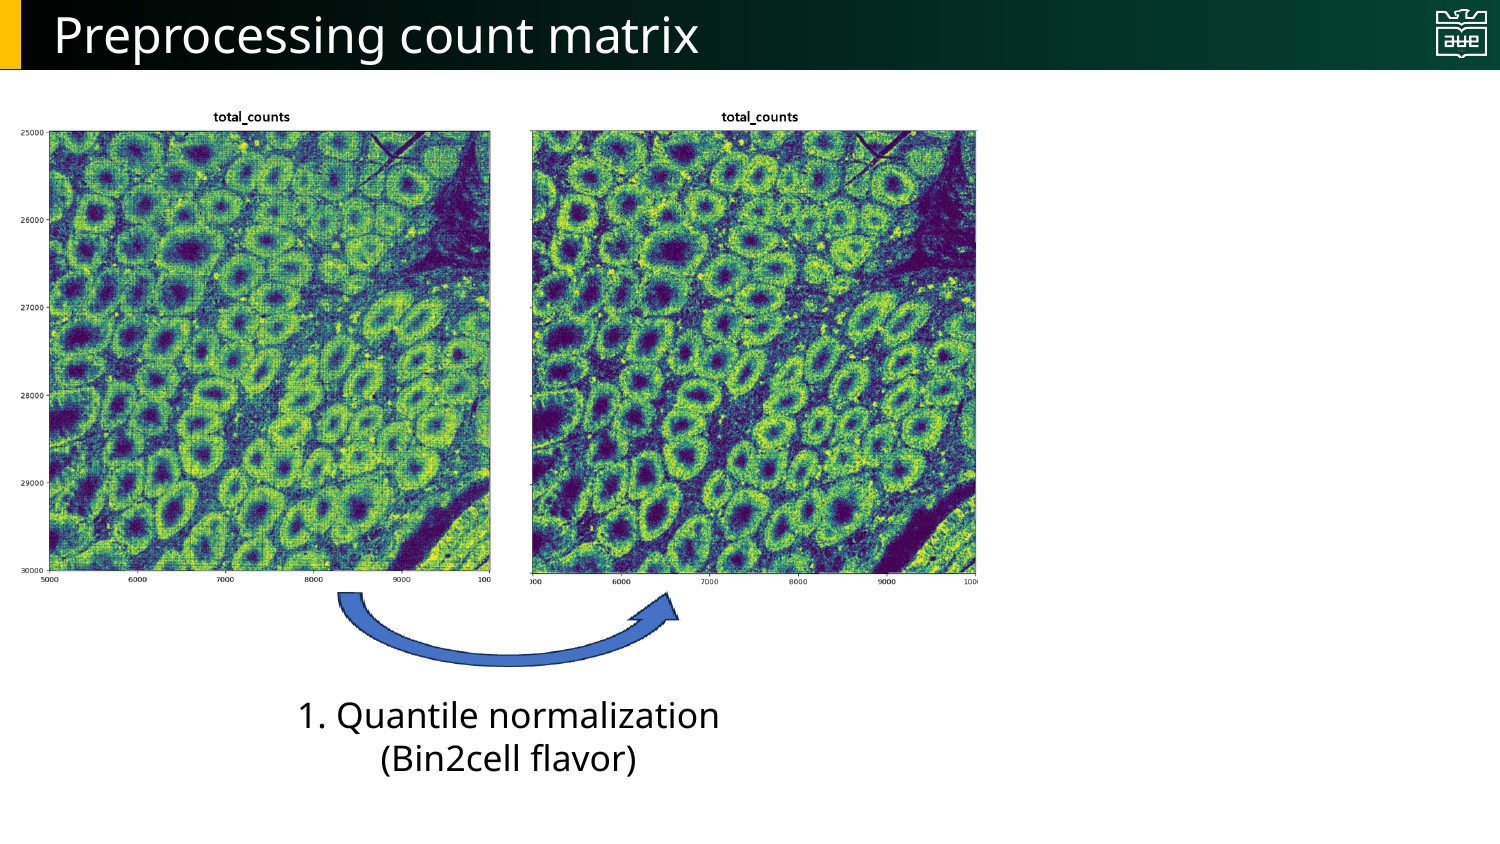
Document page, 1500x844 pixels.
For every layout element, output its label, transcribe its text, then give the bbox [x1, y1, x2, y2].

title Preprocessing count matrix [41, 0, 1388, 76]
picture [1436, 9, 1487, 58]
picture [15, 98, 978, 667]
text_box 1. Quantile normalization (Bin2cell flavor) [275, 678, 742, 794]
